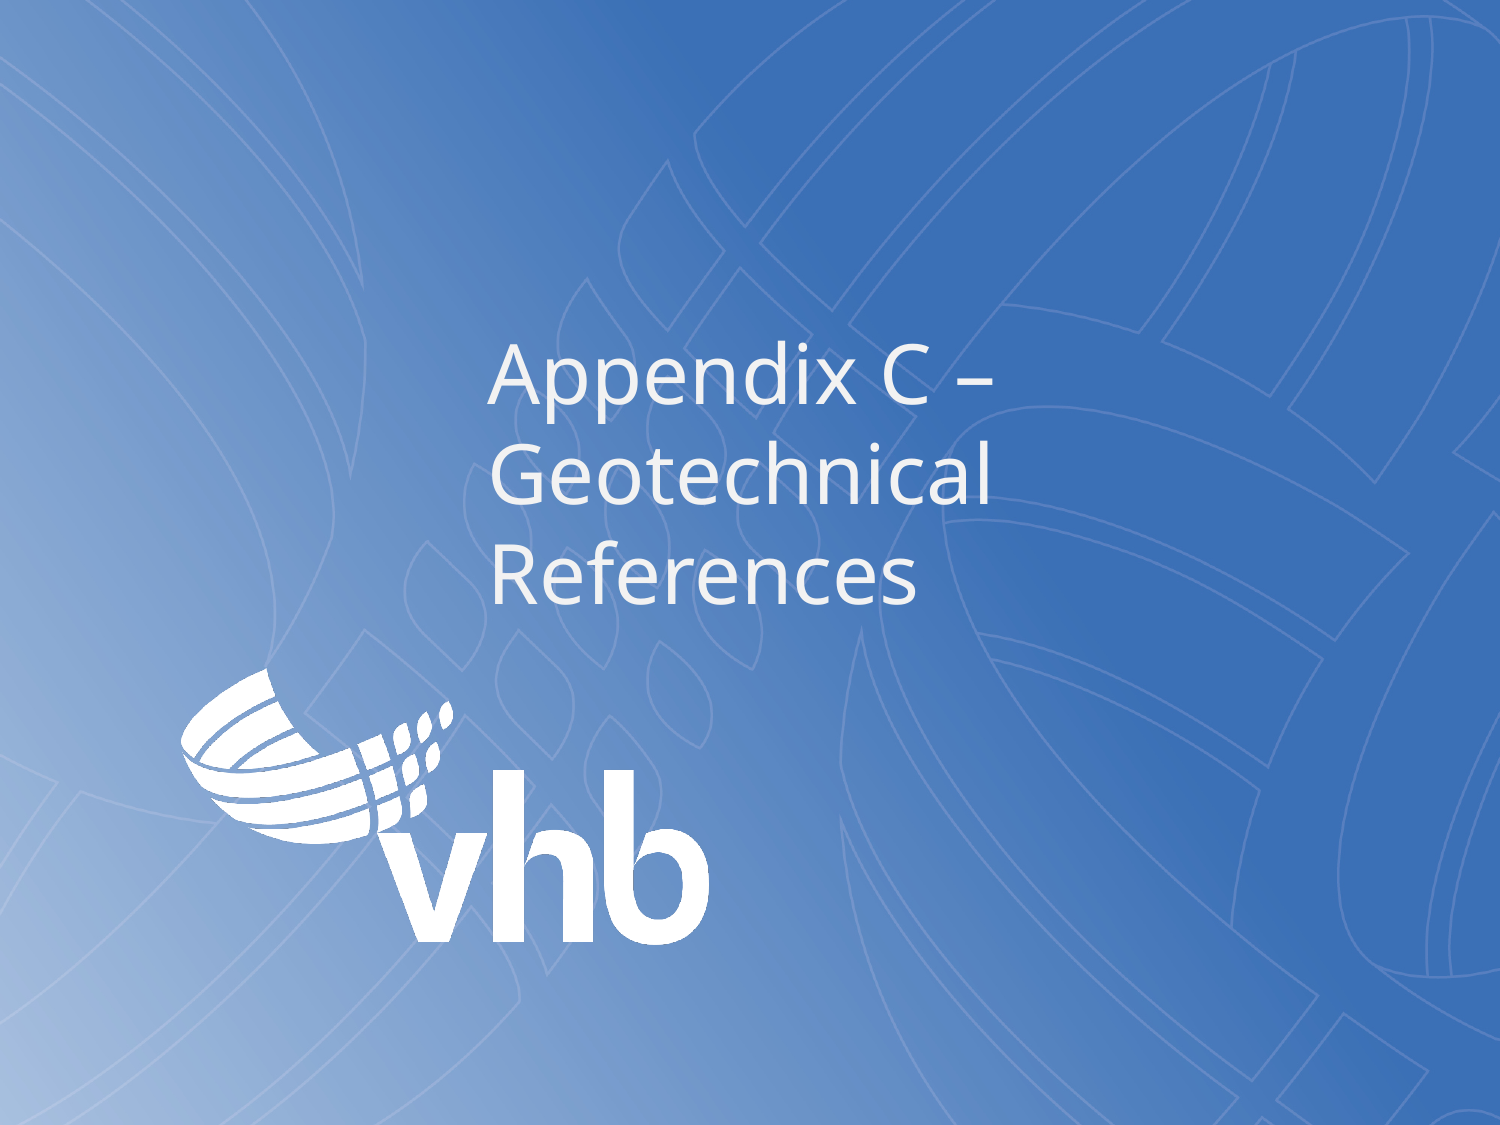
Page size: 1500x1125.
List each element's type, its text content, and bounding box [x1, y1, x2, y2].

picture [0, 0, 1500, 1125]
title Appendix C – Geotechnical References [472, 91, 1433, 629]
